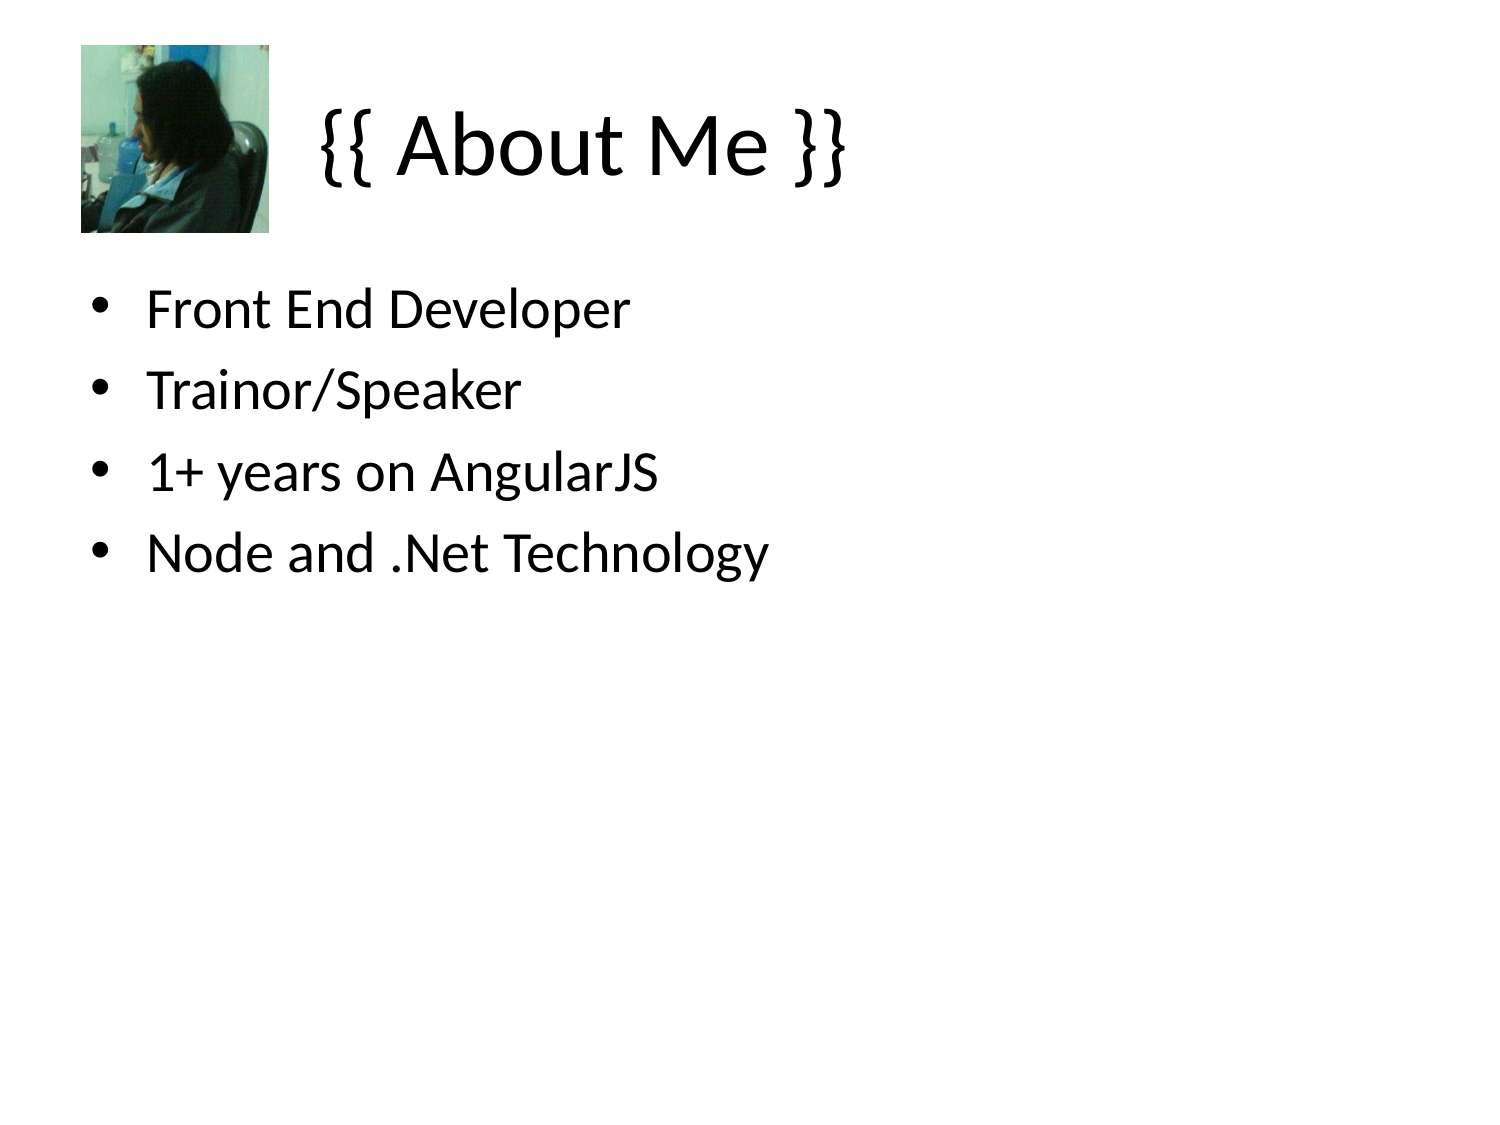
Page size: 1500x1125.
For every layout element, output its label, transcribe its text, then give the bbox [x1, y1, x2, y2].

list Front End Developer Trainor/Speaker 1+ years on AngularJS Node and .Net Technology [75, 262, 1425, 1005]
title {{ About Me }} [75, 45, 80, 233]
picture [81, 45, 269, 233]
title {{ About Me }} [270, 45, 1425, 233]
